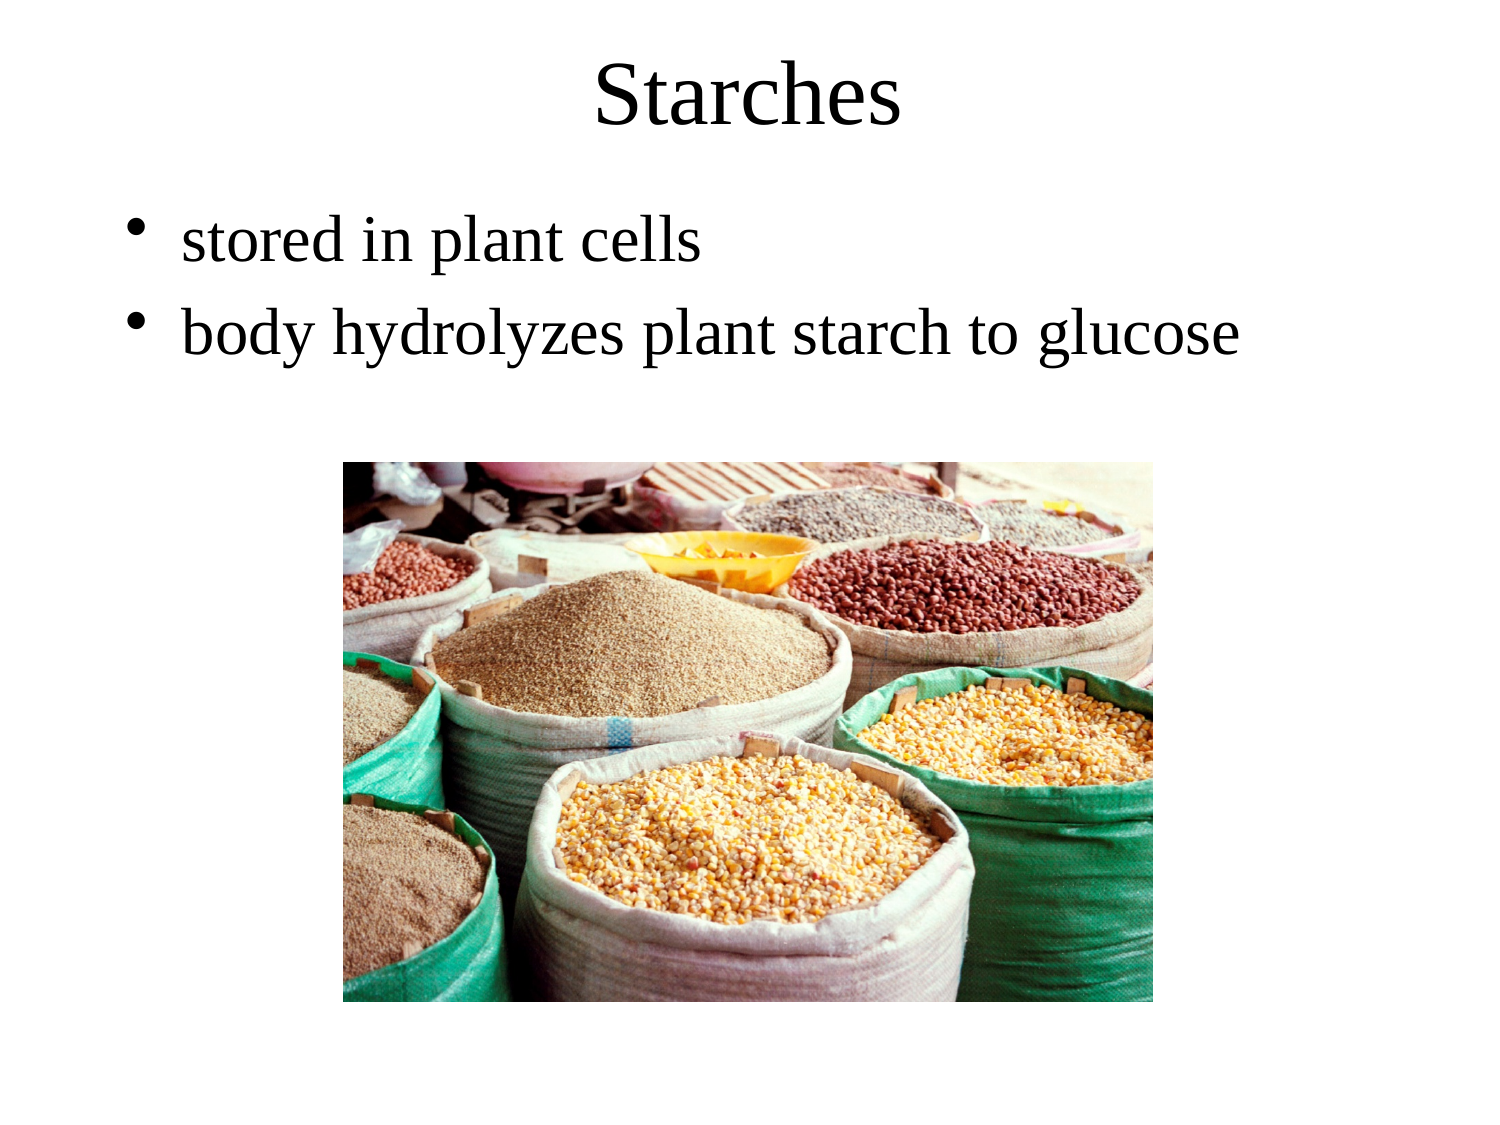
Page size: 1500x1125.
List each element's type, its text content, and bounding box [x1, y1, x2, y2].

picture [343, 462, 1153, 1003]
title Starches [110, 24, 1386, 150]
list stored in plant cells body hydrolyzes plant starch to glucose [110, 187, 1386, 863]
